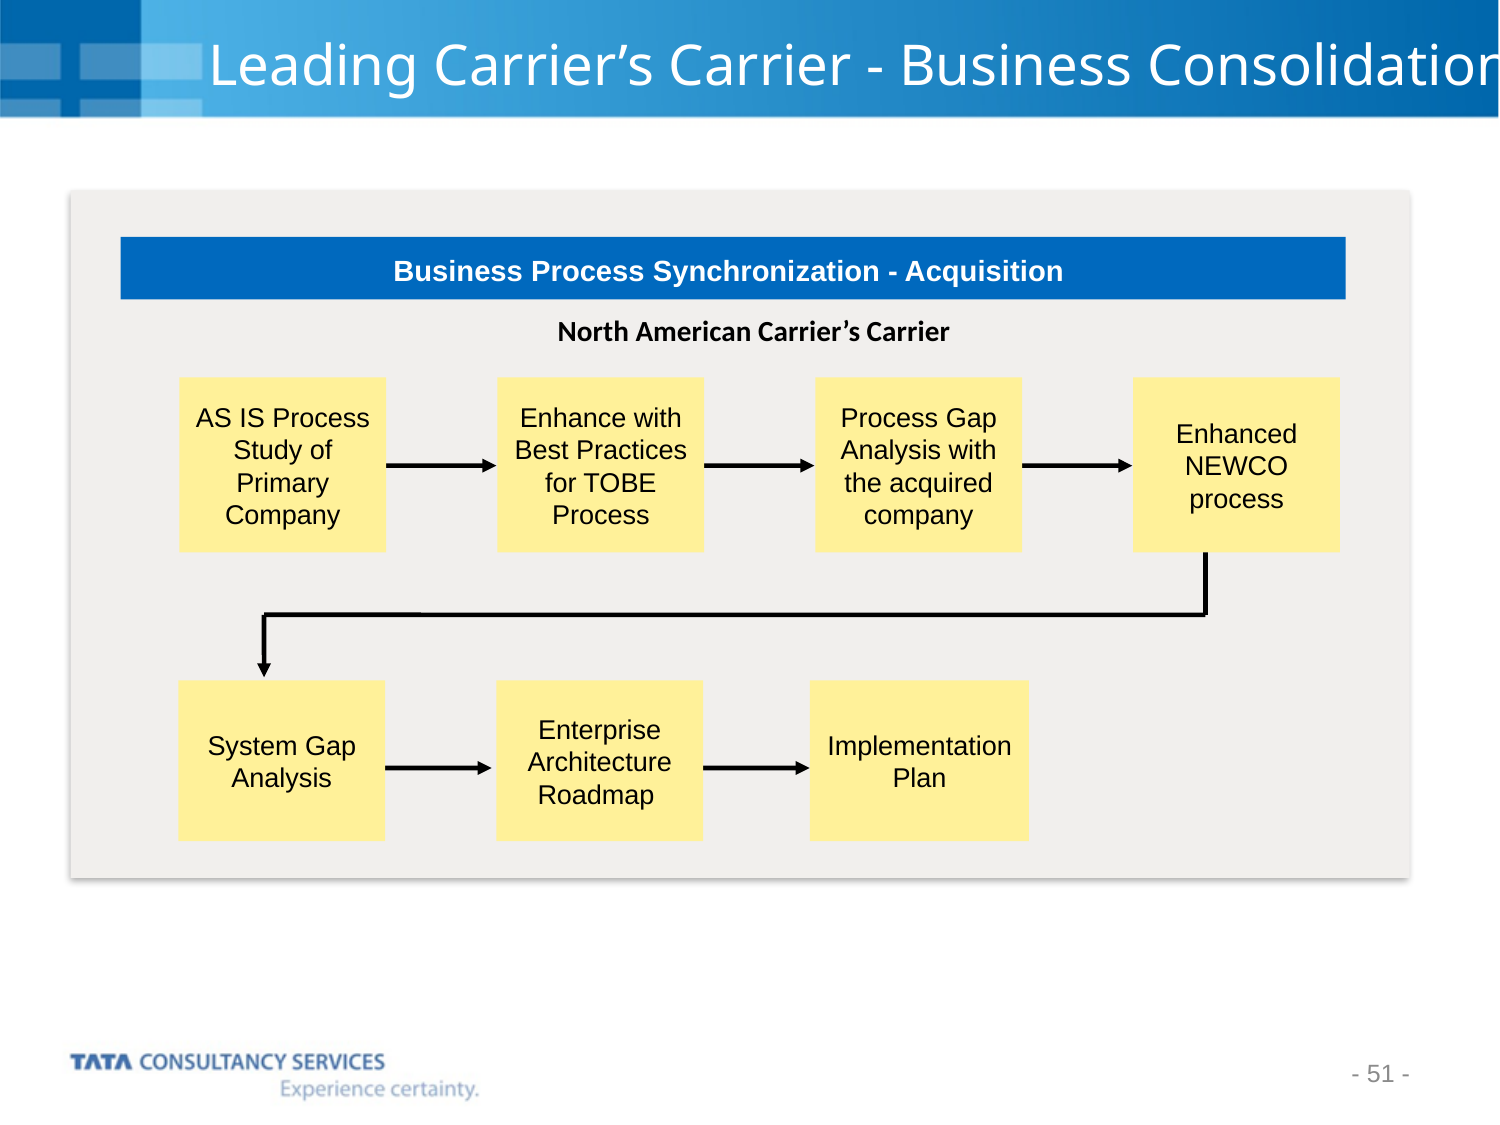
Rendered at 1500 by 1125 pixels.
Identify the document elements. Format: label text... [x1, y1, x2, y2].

text_box Enhanced NEWCO process [1133, 377, 1340, 553]
text_box System Gap Analysis [178, 680, 386, 842]
text_box [386, 761, 492, 775]
text_box [704, 761, 810, 775]
text_box [257, 614, 271, 678]
text_box Enterprise Architecture Roadmap [496, 680, 704, 842]
slide_number - 51 - [1074, 1042, 1425, 1103]
text_box [387, 459, 497, 472]
title Leading Carrier’s Carrier - Business Consolidation [193, 26, 1500, 100]
text_box Process Gap Analysis with the acquired company [815, 377, 1023, 553]
text_box Business Process Synchronization - Acquisition [120, 236, 1346, 300]
text_box AS IS Process Study of Primary Company [179, 377, 387, 553]
text_box Enhance with Best Practices for TOBE Process [497, 377, 705, 553]
picture [0, 0, 1499, 1124]
text_box [1023, 459, 1133, 472]
text_box [70, 190, 1410, 878]
text_box [705, 459, 815, 472]
text_box Implementation Plan [809, 680, 1029, 842]
text_box North American Carrier’s Carrier [132, 304, 1377, 363]
